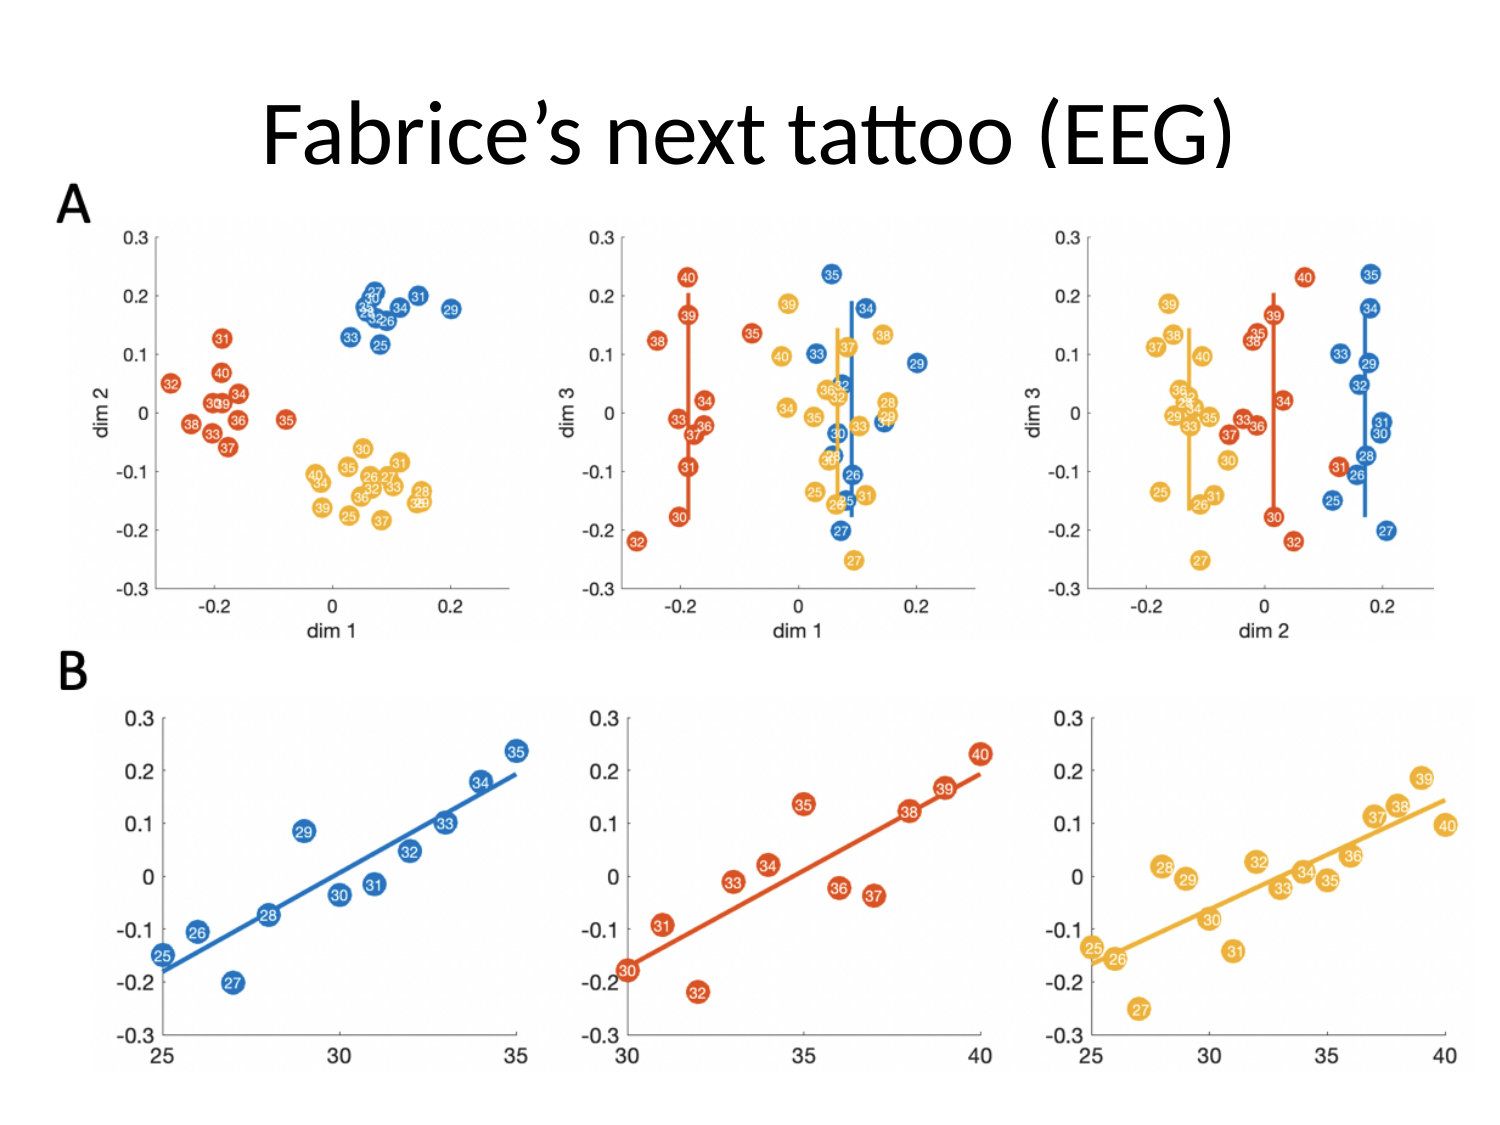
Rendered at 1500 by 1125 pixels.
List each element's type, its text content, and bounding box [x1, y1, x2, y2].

title Fabrice’s next tattoo (EEG) [112, 52, 1388, 166]
picture [33, 167, 1476, 1081]
